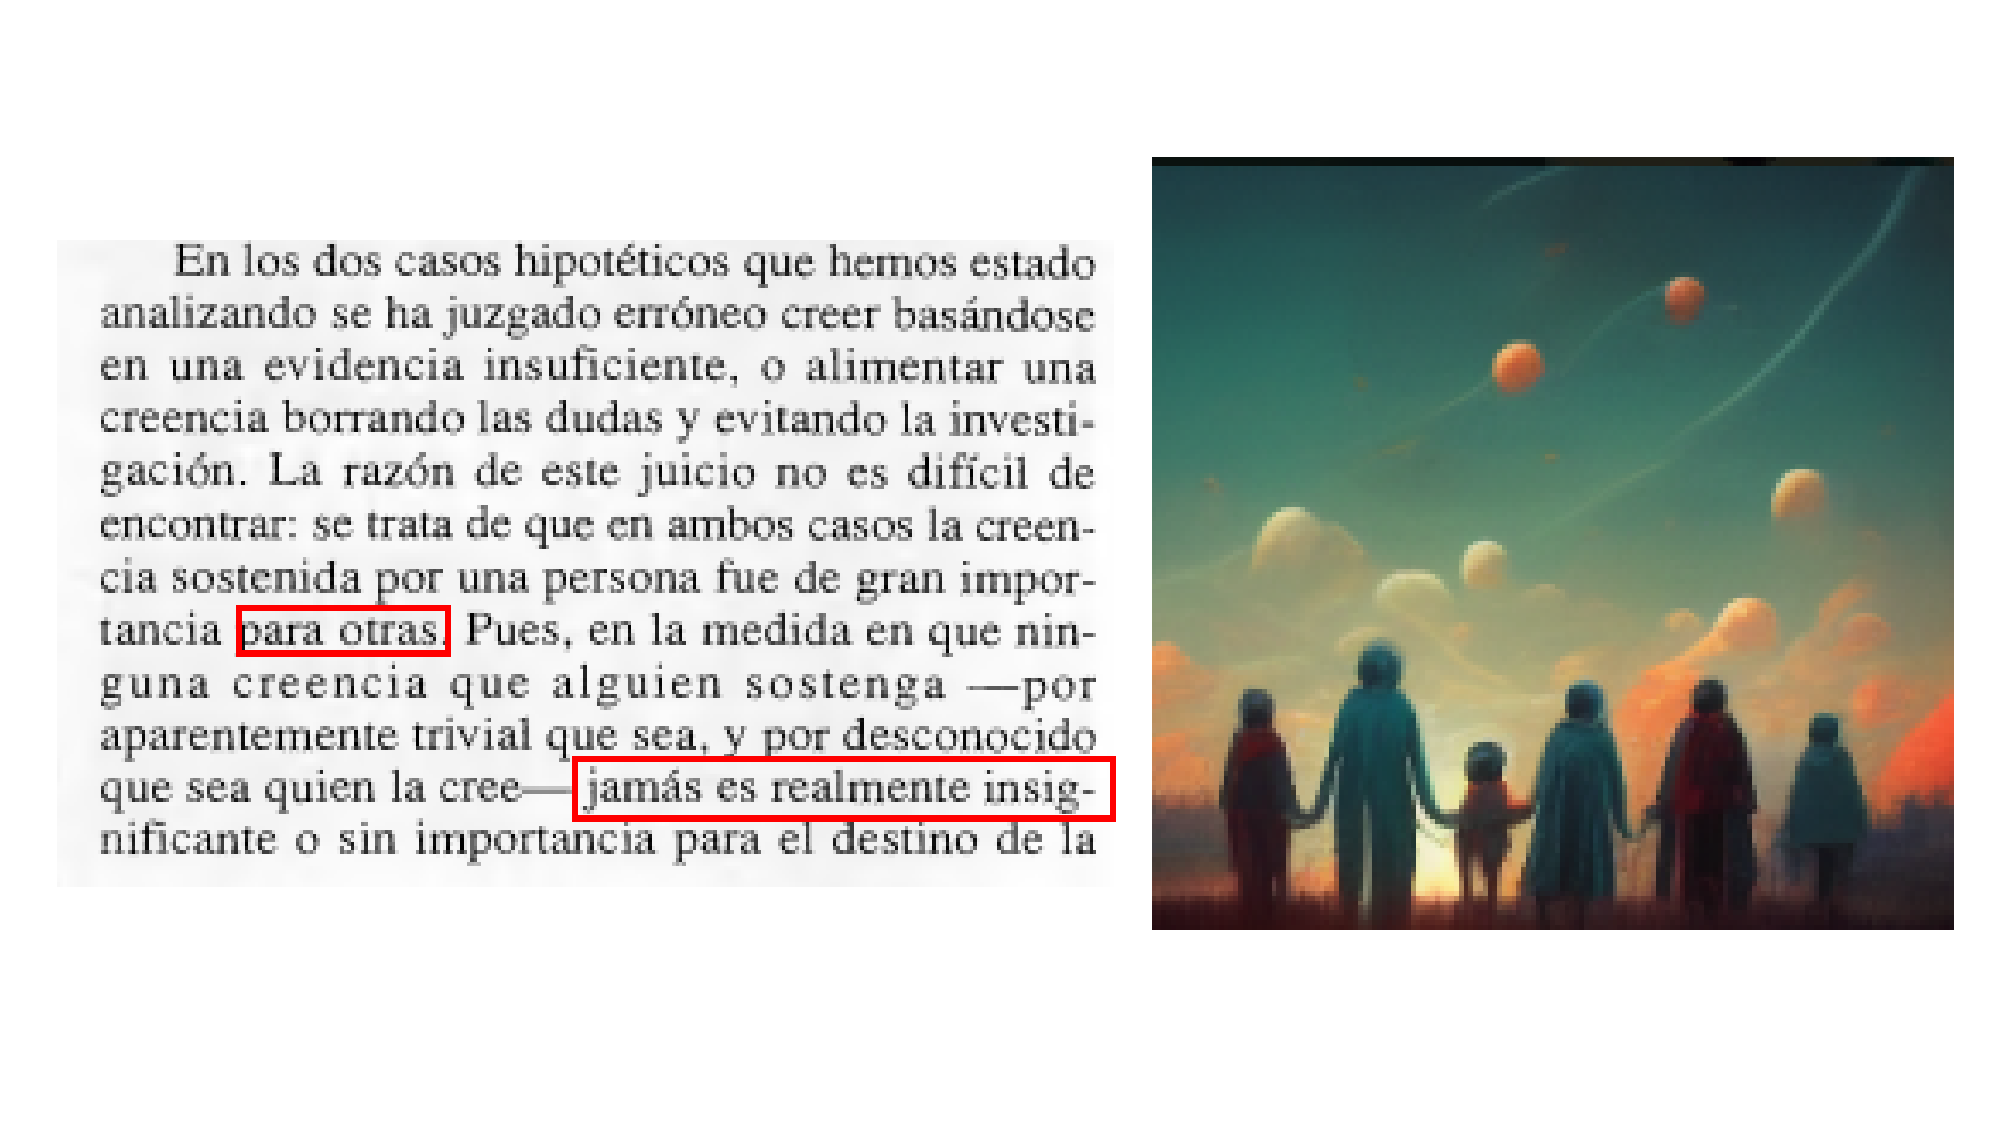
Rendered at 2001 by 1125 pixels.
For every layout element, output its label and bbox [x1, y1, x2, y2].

picture [1152, 157, 1954, 930]
text_box [57, 240, 1114, 887]
